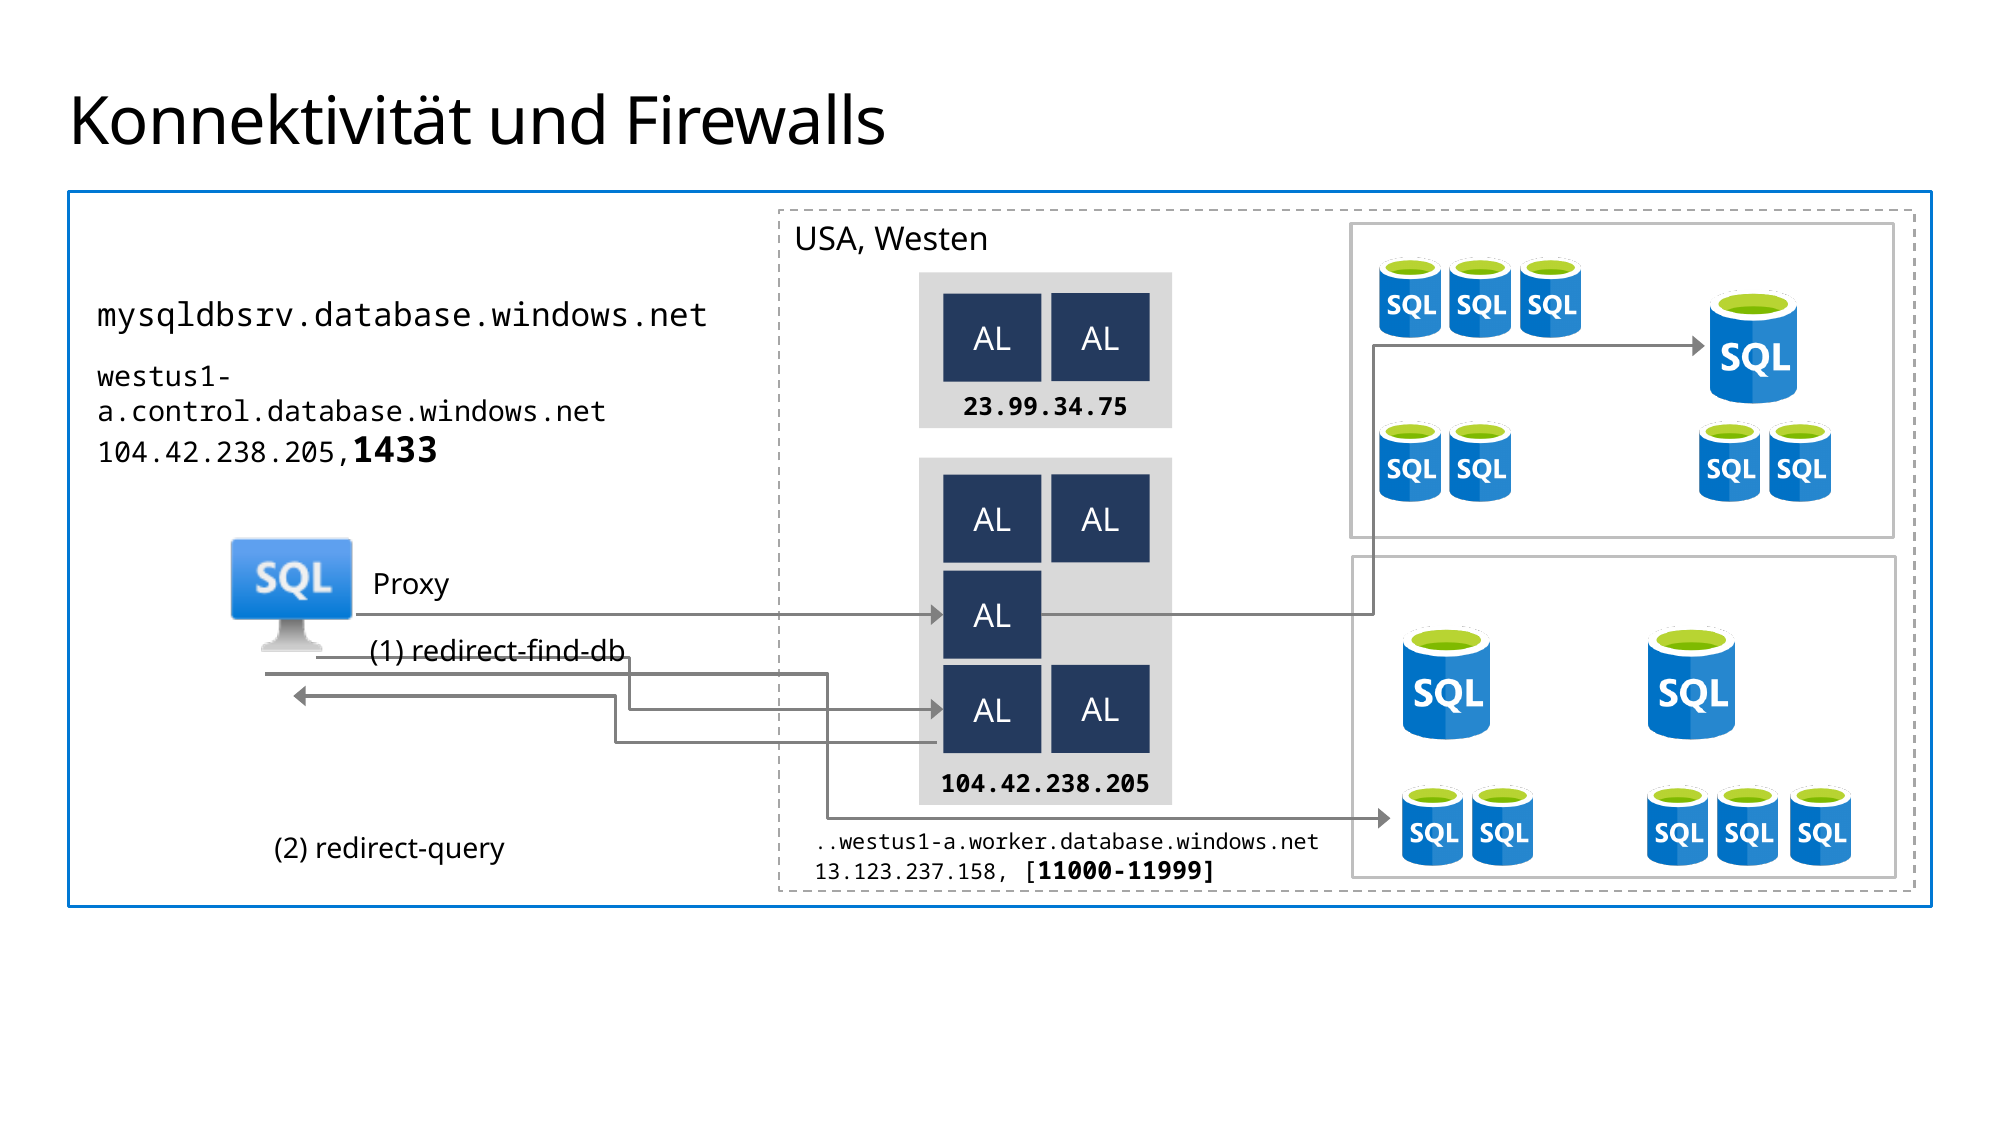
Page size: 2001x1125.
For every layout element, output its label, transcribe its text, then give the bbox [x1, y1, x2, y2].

title Konnektivität und Firewalls [68, 72, 1930, 184]
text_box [293, 624, 944, 673]
text_box [68, 191, 1932, 907]
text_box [355, 345, 1706, 615]
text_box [259, 673, 1391, 893]
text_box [96, 210, 1915, 892]
